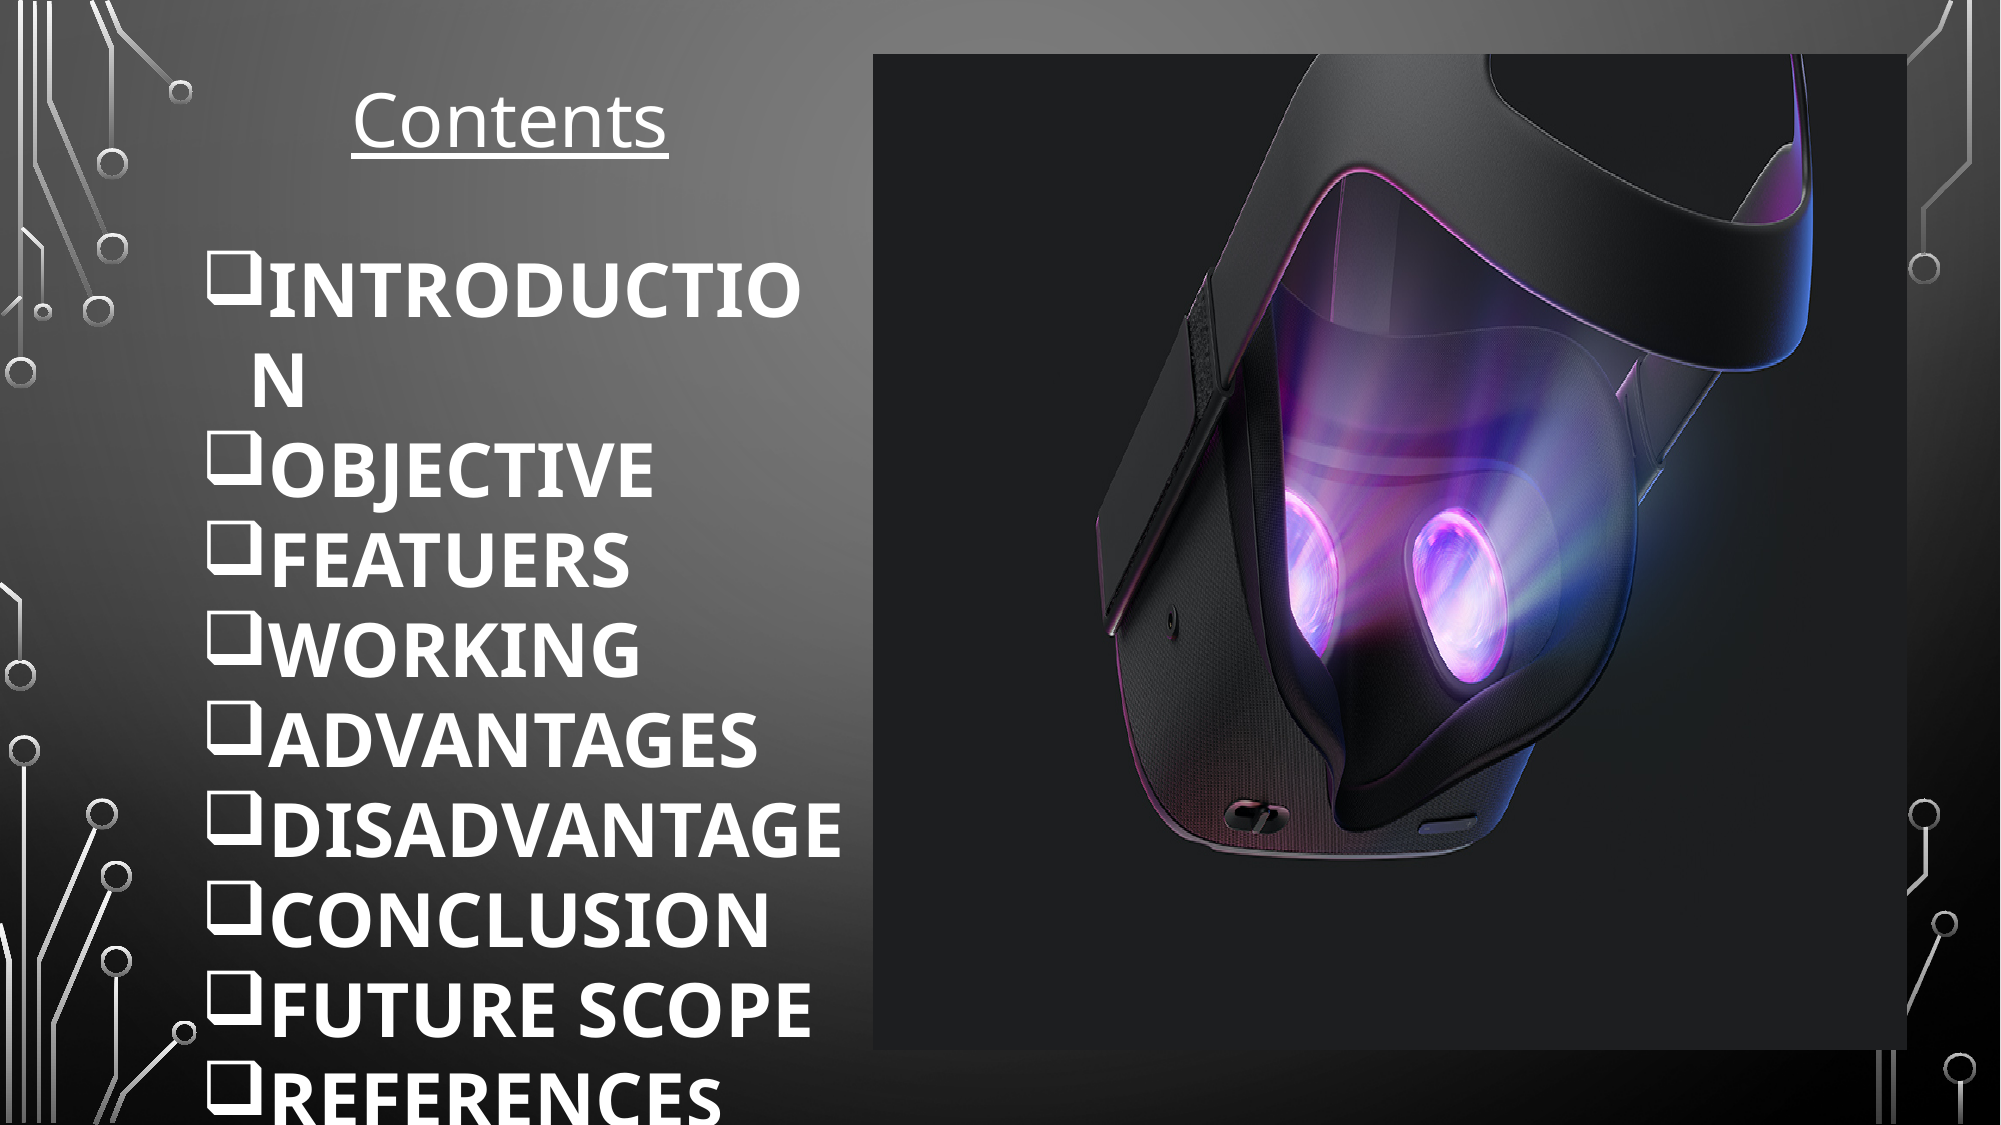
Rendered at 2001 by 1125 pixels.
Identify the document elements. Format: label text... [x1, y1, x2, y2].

picture [872, 54, 1907, 1050]
text_box Contents INTRODUCTION OBJECTIVE FEATUERS WORKING ADVANTAGES DISADVANTAGE CONCLUSION FUTURE SCOPE REFERENCES [186, 65, 874, 1125]
